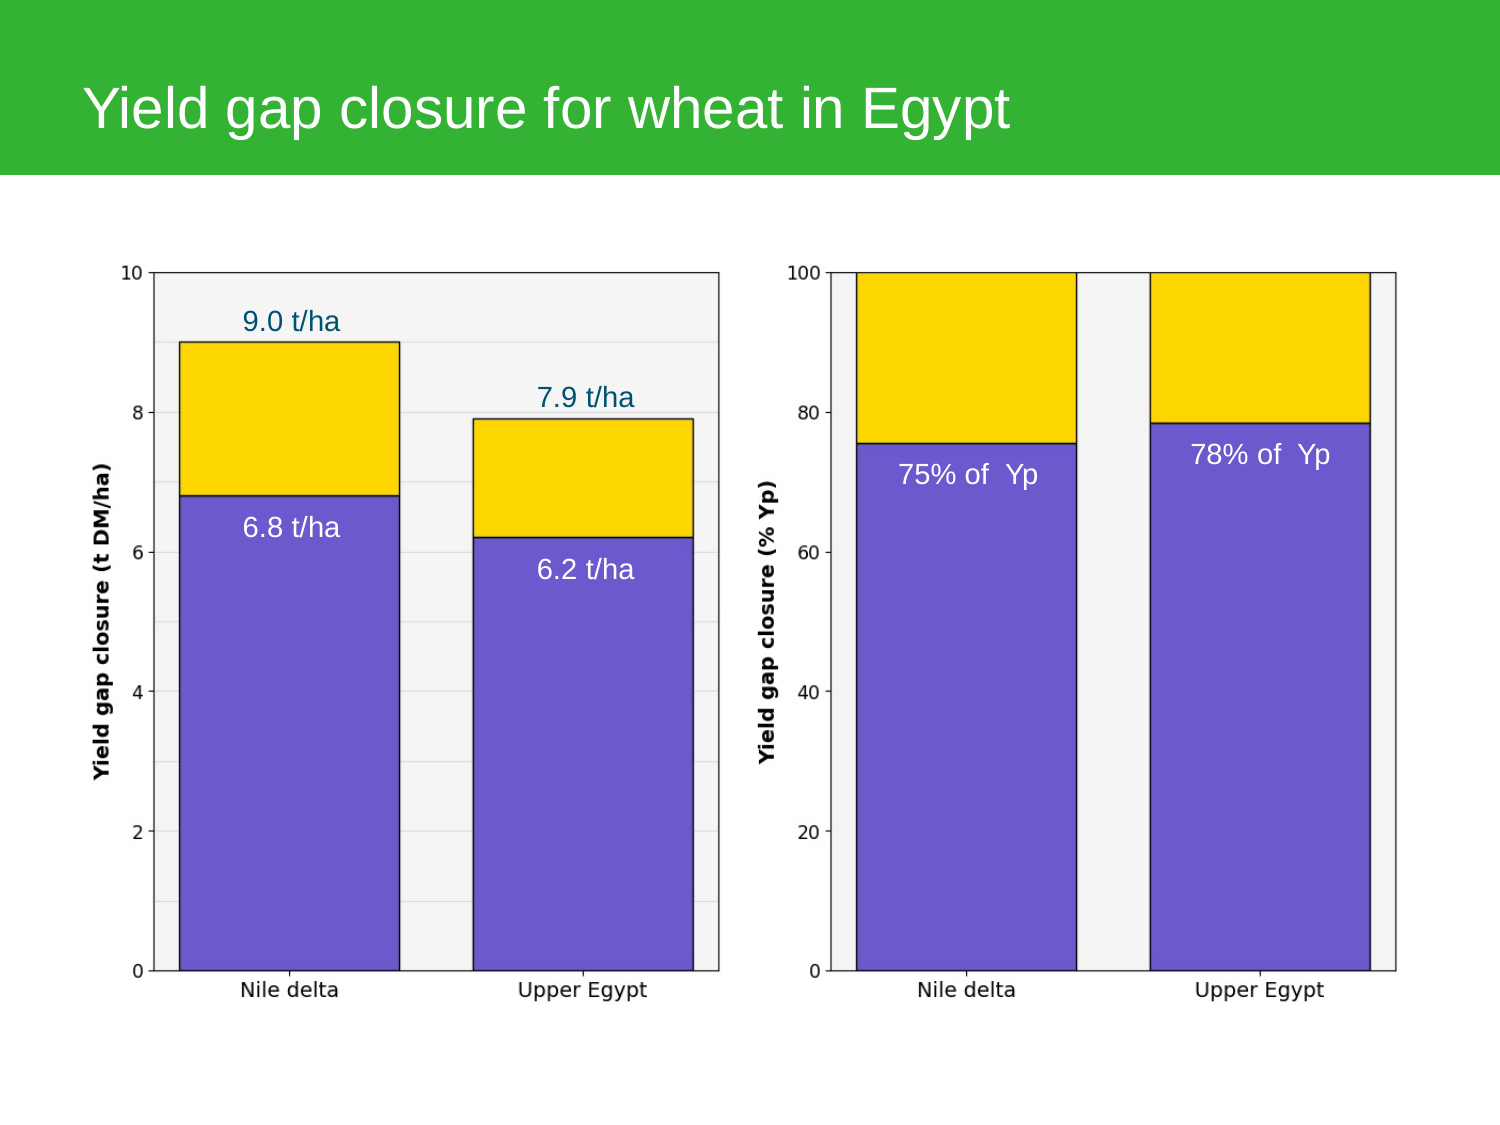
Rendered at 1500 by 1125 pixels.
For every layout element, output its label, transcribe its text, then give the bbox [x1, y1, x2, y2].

title Yield gap closure for wheat in Egypt [79, 56, 1431, 186]
text_box [48, 990, 513, 1099]
text_box [0, 0, 1500, 175]
picture [0, 175, 1500, 1125]
